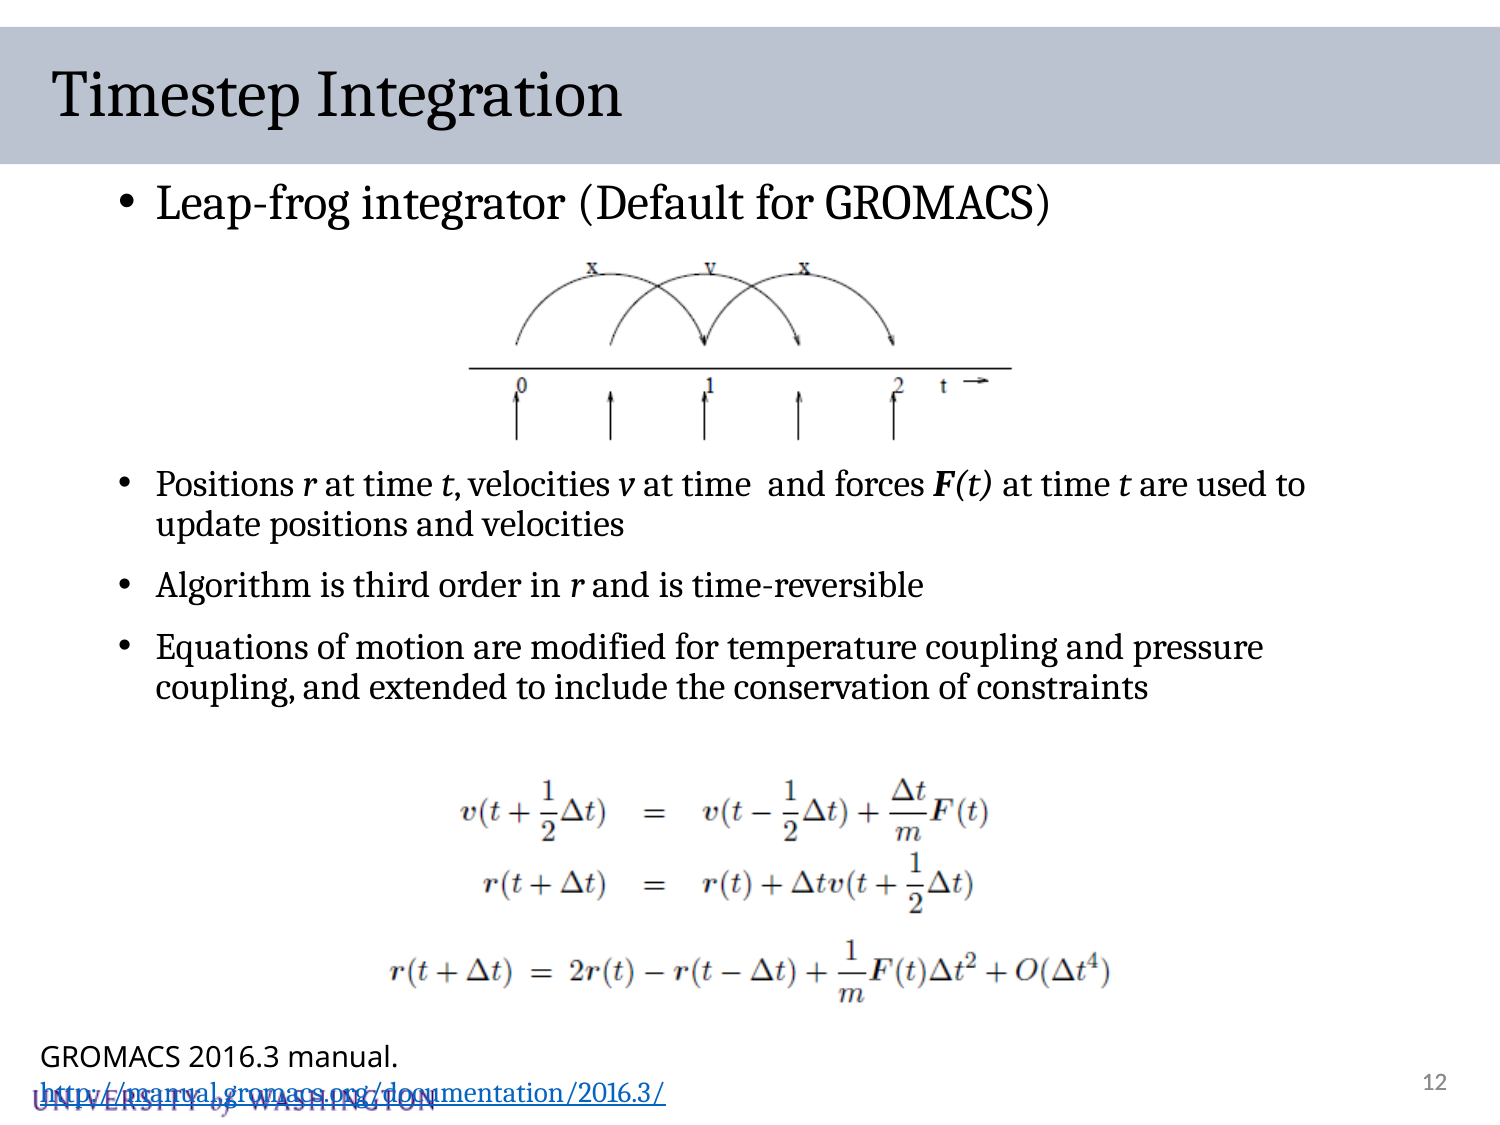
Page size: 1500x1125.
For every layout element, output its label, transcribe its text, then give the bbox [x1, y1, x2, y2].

picture [363, 733, 1137, 1020]
list Leap-frog integrator (Default for GROMACS) [103, 169, 1397, 249]
title Timestep Integration [36, 27, 1500, 163]
text_box GROMACS 2016.3 manual. http://manual.gromacs.org/documentation/2016.3/ [25, 1030, 1039, 1116]
picture [344, 241, 1192, 445]
picture [25, 1081, 443, 1122]
